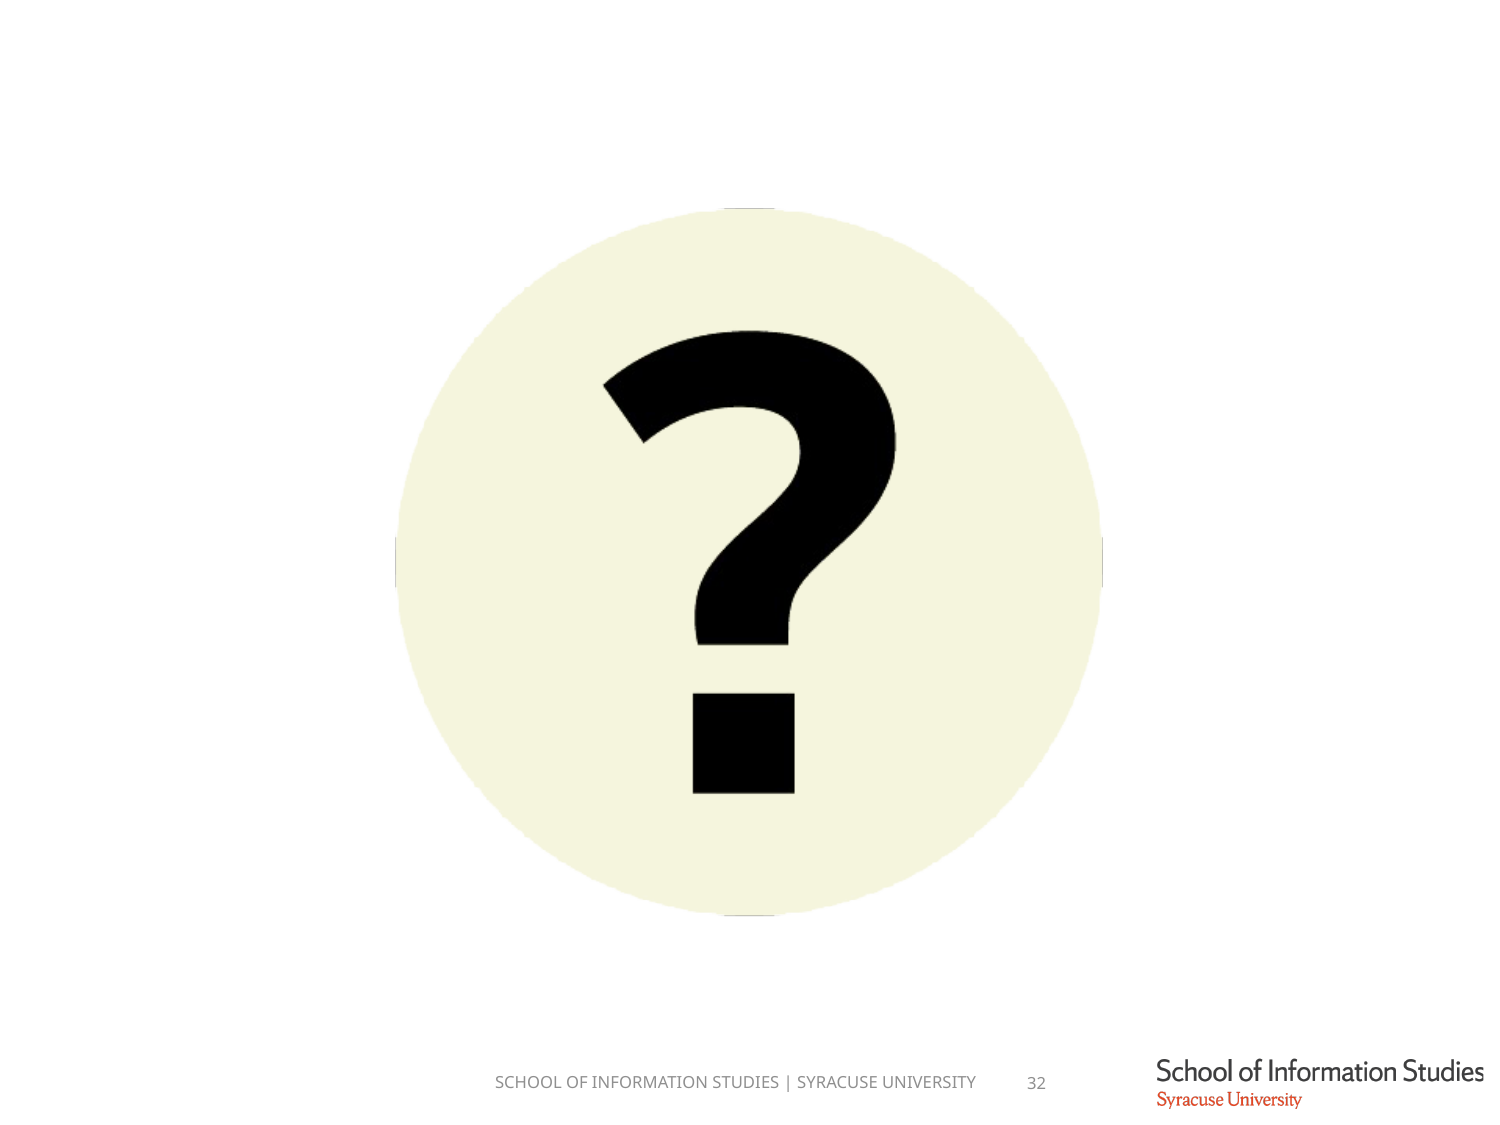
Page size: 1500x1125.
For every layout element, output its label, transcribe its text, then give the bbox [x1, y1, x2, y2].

picture [249, 187, 1250, 938]
footer School of Information Studies | Syracuse University [283, 1061, 993, 1106]
slide_number 32 [1012, 1061, 1149, 1107]
